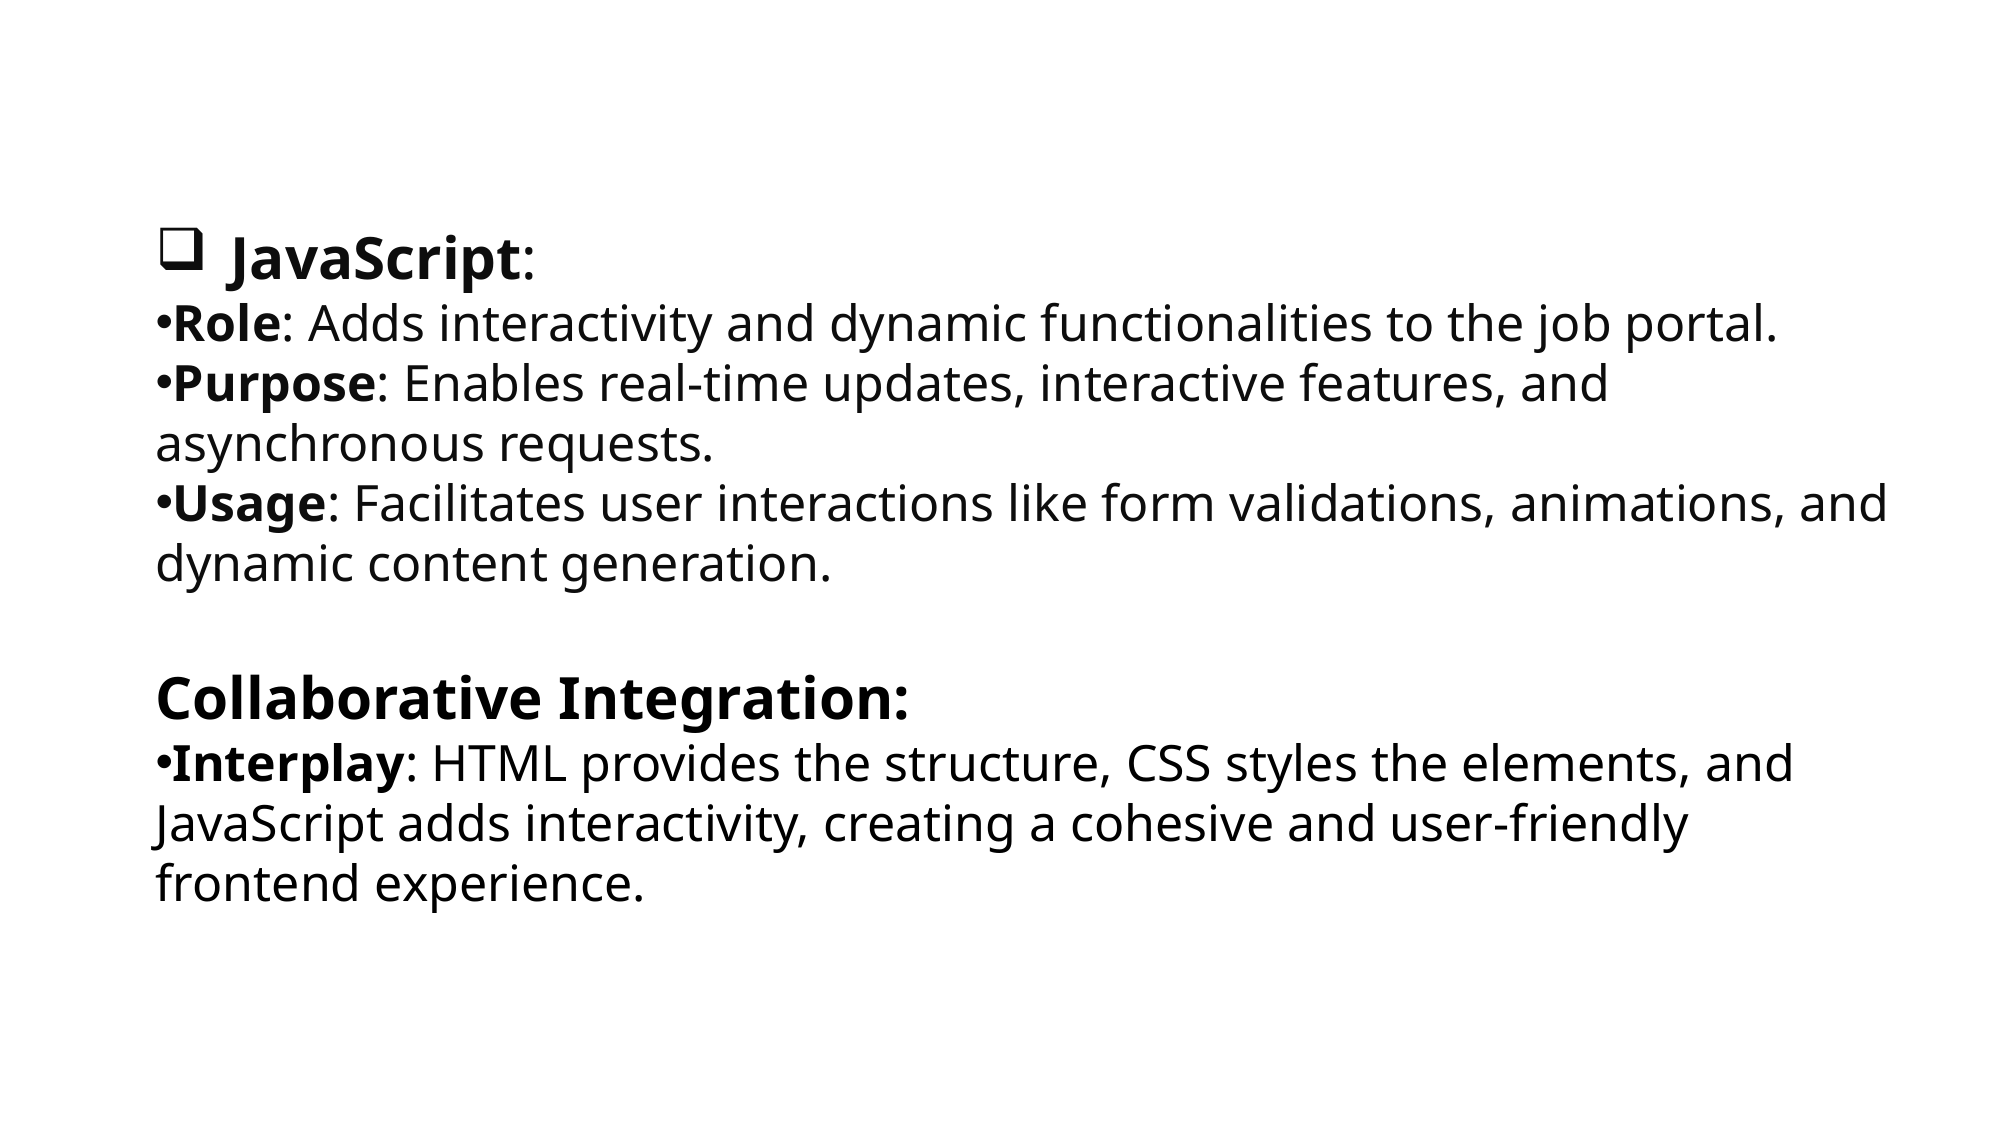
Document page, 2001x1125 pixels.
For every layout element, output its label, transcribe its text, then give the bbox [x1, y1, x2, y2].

text_box JavaScript: Role: Adds interactivity and dynamic functionalities to the job portal. Purpose: Enables real-time updates, interactive features, and asynchronous requests. Usage: Facilitates user interactions like form validations, animations, and dynamic content generation. Collaborative Integration: Interplay: HTML provides the structure, CSS styles the elements, and JavaScript adds interactivity, creating a cohesive and user-friendly frontend experience. [140, 214, 1921, 1024]
